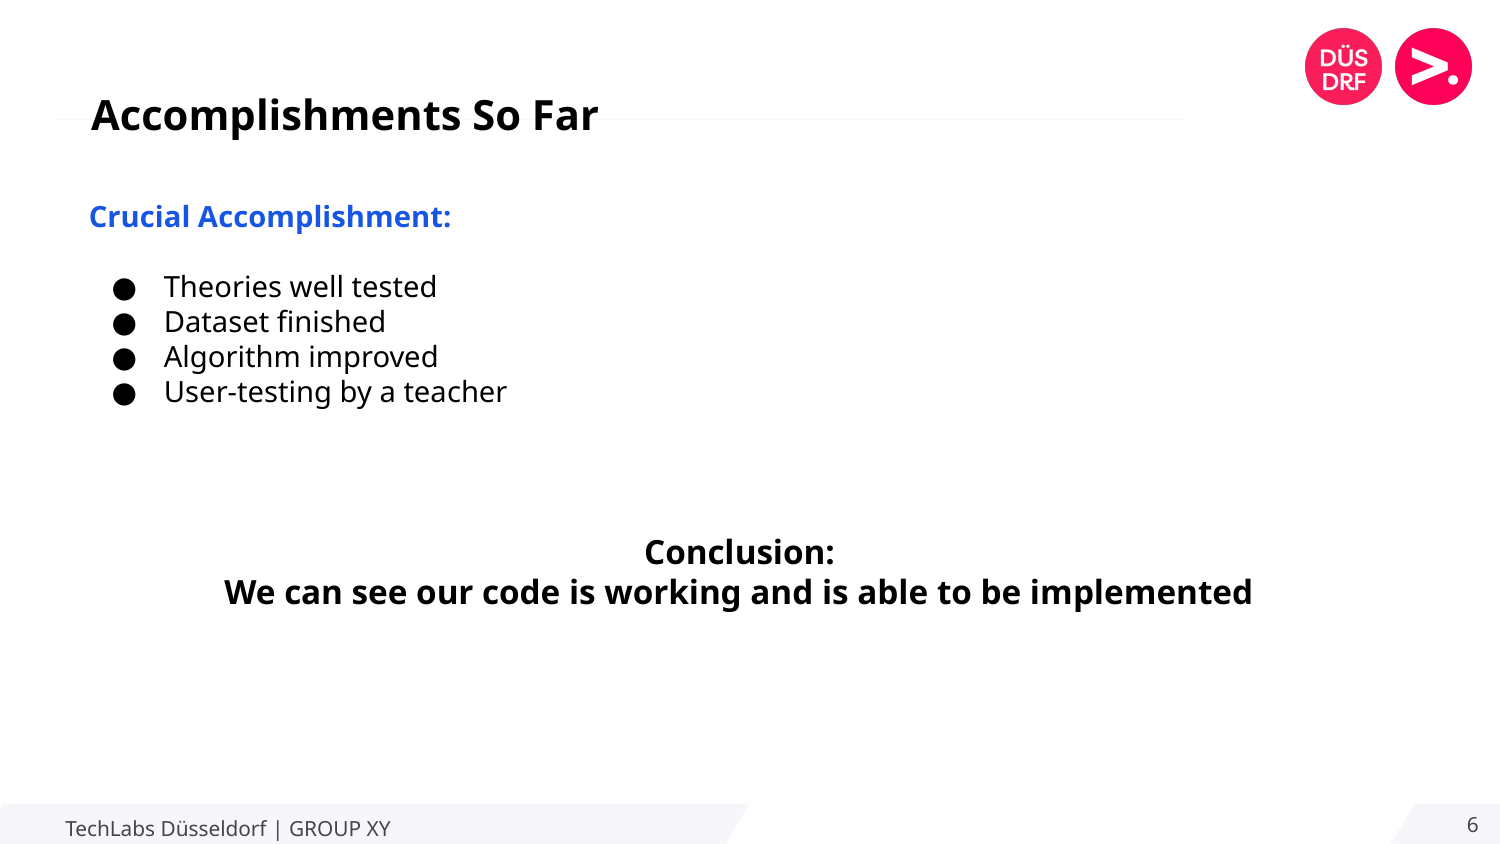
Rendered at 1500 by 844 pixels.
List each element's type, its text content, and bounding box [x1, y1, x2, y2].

text_box Crucial Accomplishment: Theories well tested Dataset finished Algorithm improved User-testing by a teacher [73, 183, 724, 424]
picture [1305, 28, 1382, 74]
text_box Conclusion: We can see our code is working and is able to be implemented [194, 516, 1294, 627]
picture [1395, 28, 1472, 74]
slide_number ‹#› [1403, 796, 1494, 844]
title Accomplishments So Far [76, 74, 1474, 134]
